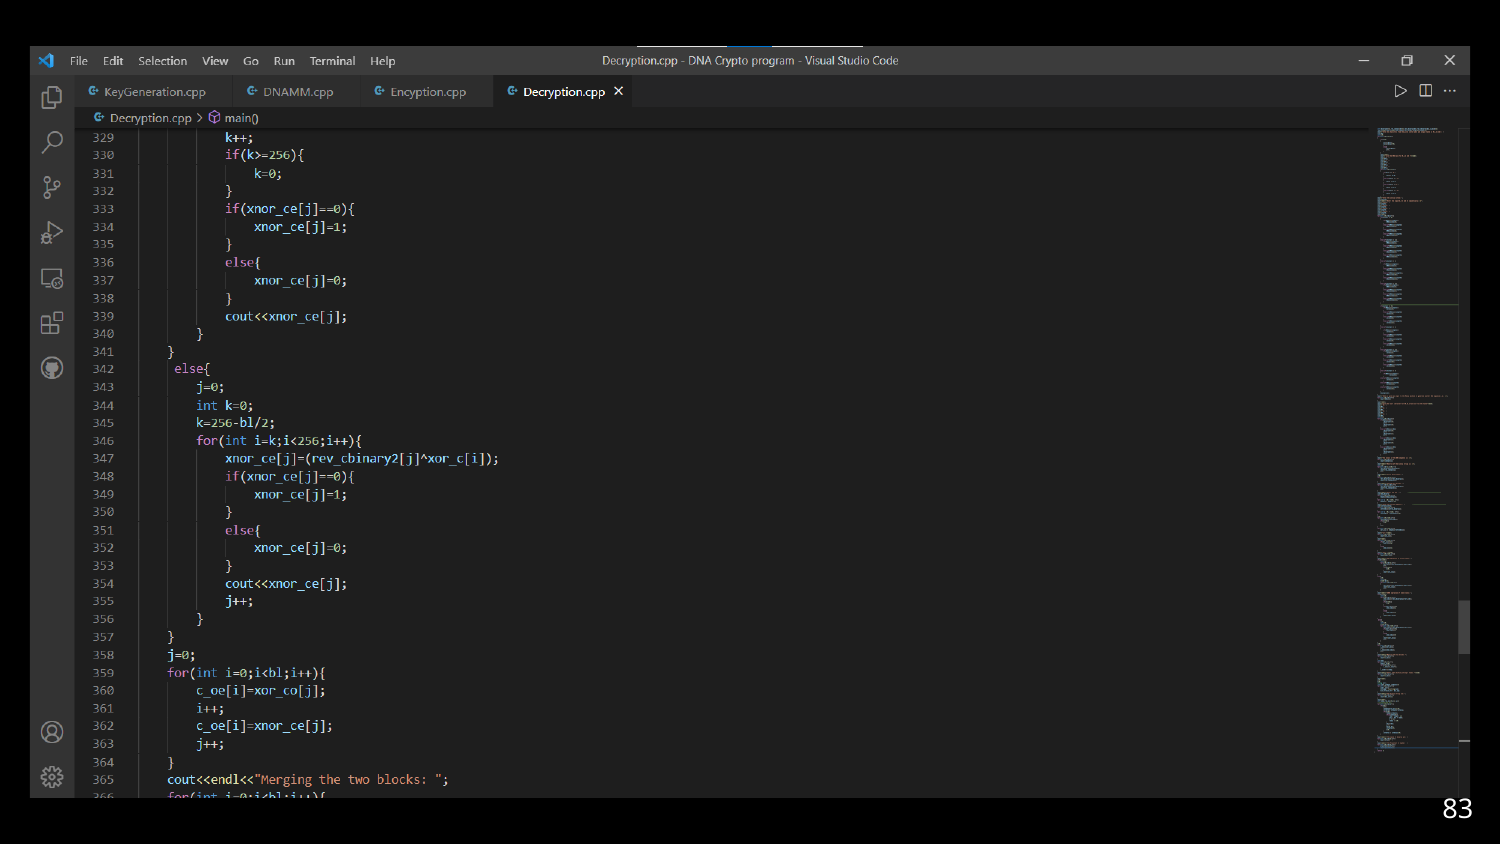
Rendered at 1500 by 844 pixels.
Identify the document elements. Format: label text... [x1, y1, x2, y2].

slide_number ‹#› [1398, 776, 1489, 842]
picture [29, 46, 1471, 798]
